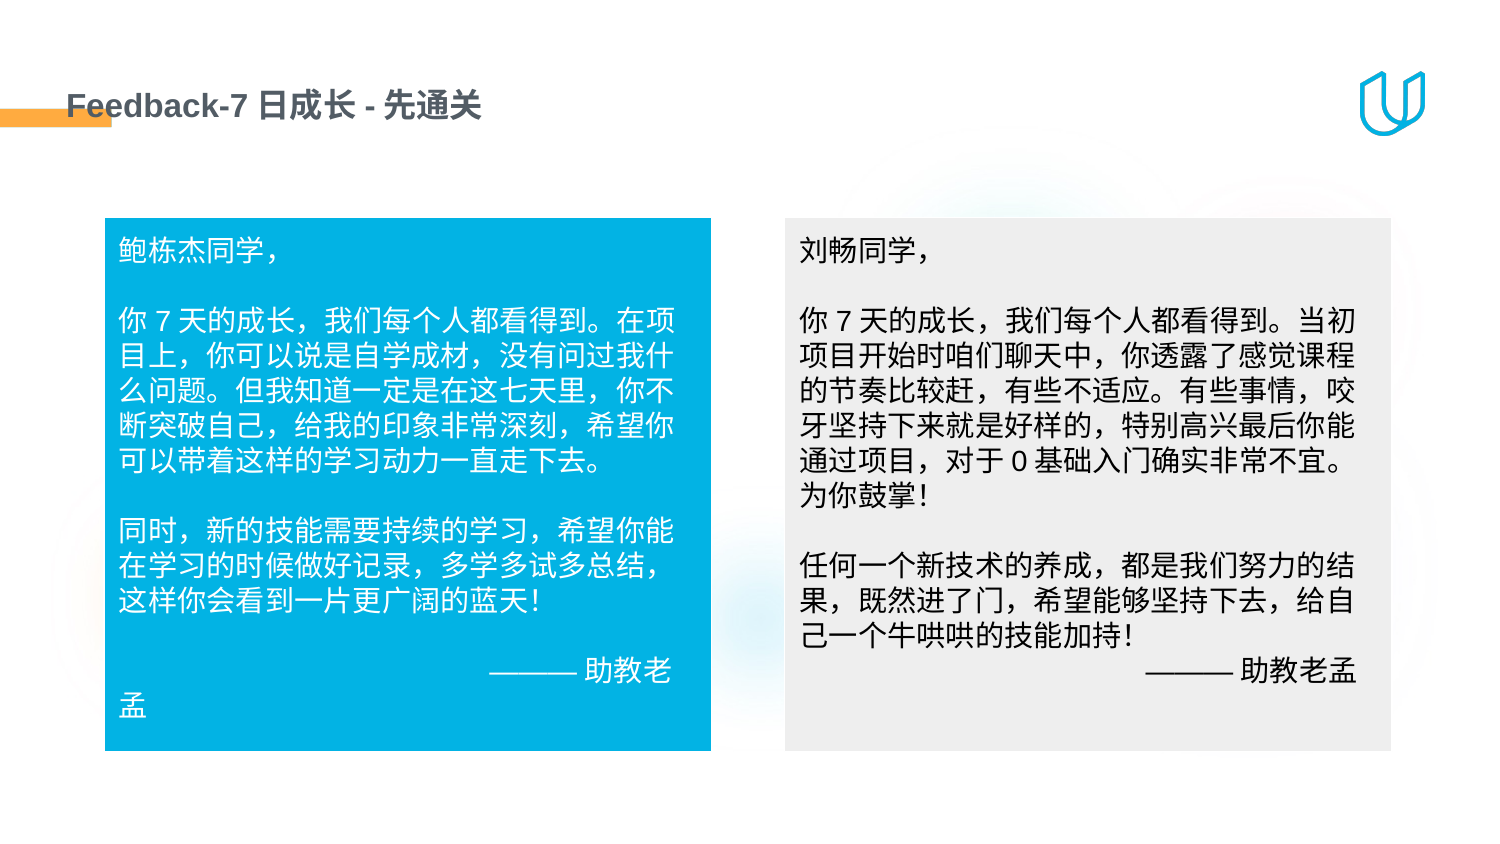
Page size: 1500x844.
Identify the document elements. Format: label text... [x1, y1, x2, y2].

text_box 鲍栋杰同学， 你7天的成长，我们每个人都看得到。在项目上，你可以说是自学成材，没有问过我什么问题。但我知道一定是在这七天里，你不断突破自己，给我的印象非常深刻，希望你可以带着这样的学习动力一直走下去。 同时，新的技能需要持续的学习，希望你能在学习的时候做好记录，多学多试多总结，这样你会看到一片更广阔的蓝天！ ———助教老孟 [103, 217, 712, 752]
picture [1365, 78, 1397, 131]
picture [1384, 71, 1418, 120]
picture [51, 111, 1438, 758]
picture [1407, 78, 1420, 120]
text_box 刘畅同学， 你7天的成长，我们每个人都看得到。当初项目开始时咱们聊天中，你透露了感觉课程的节奏比较赶，有些不适应。有些事情，咬牙坚持下来就是好样的，特别高兴最后你能通过项目，对于0基础入门确实非常不宜。为你鼓掌！ 任何一个新技术的养成，都是我们努力的结果，既然进了门，希望能够坚持下去，给自己一个牛哄哄的技能加持！ ———助教老孟 [784, 217, 1393, 752]
picture [1360, 71, 1379, 82]
text_box [0, 108, 51, 128]
title Feedback-7日成长-先通关 [51, 56, 1061, 151]
